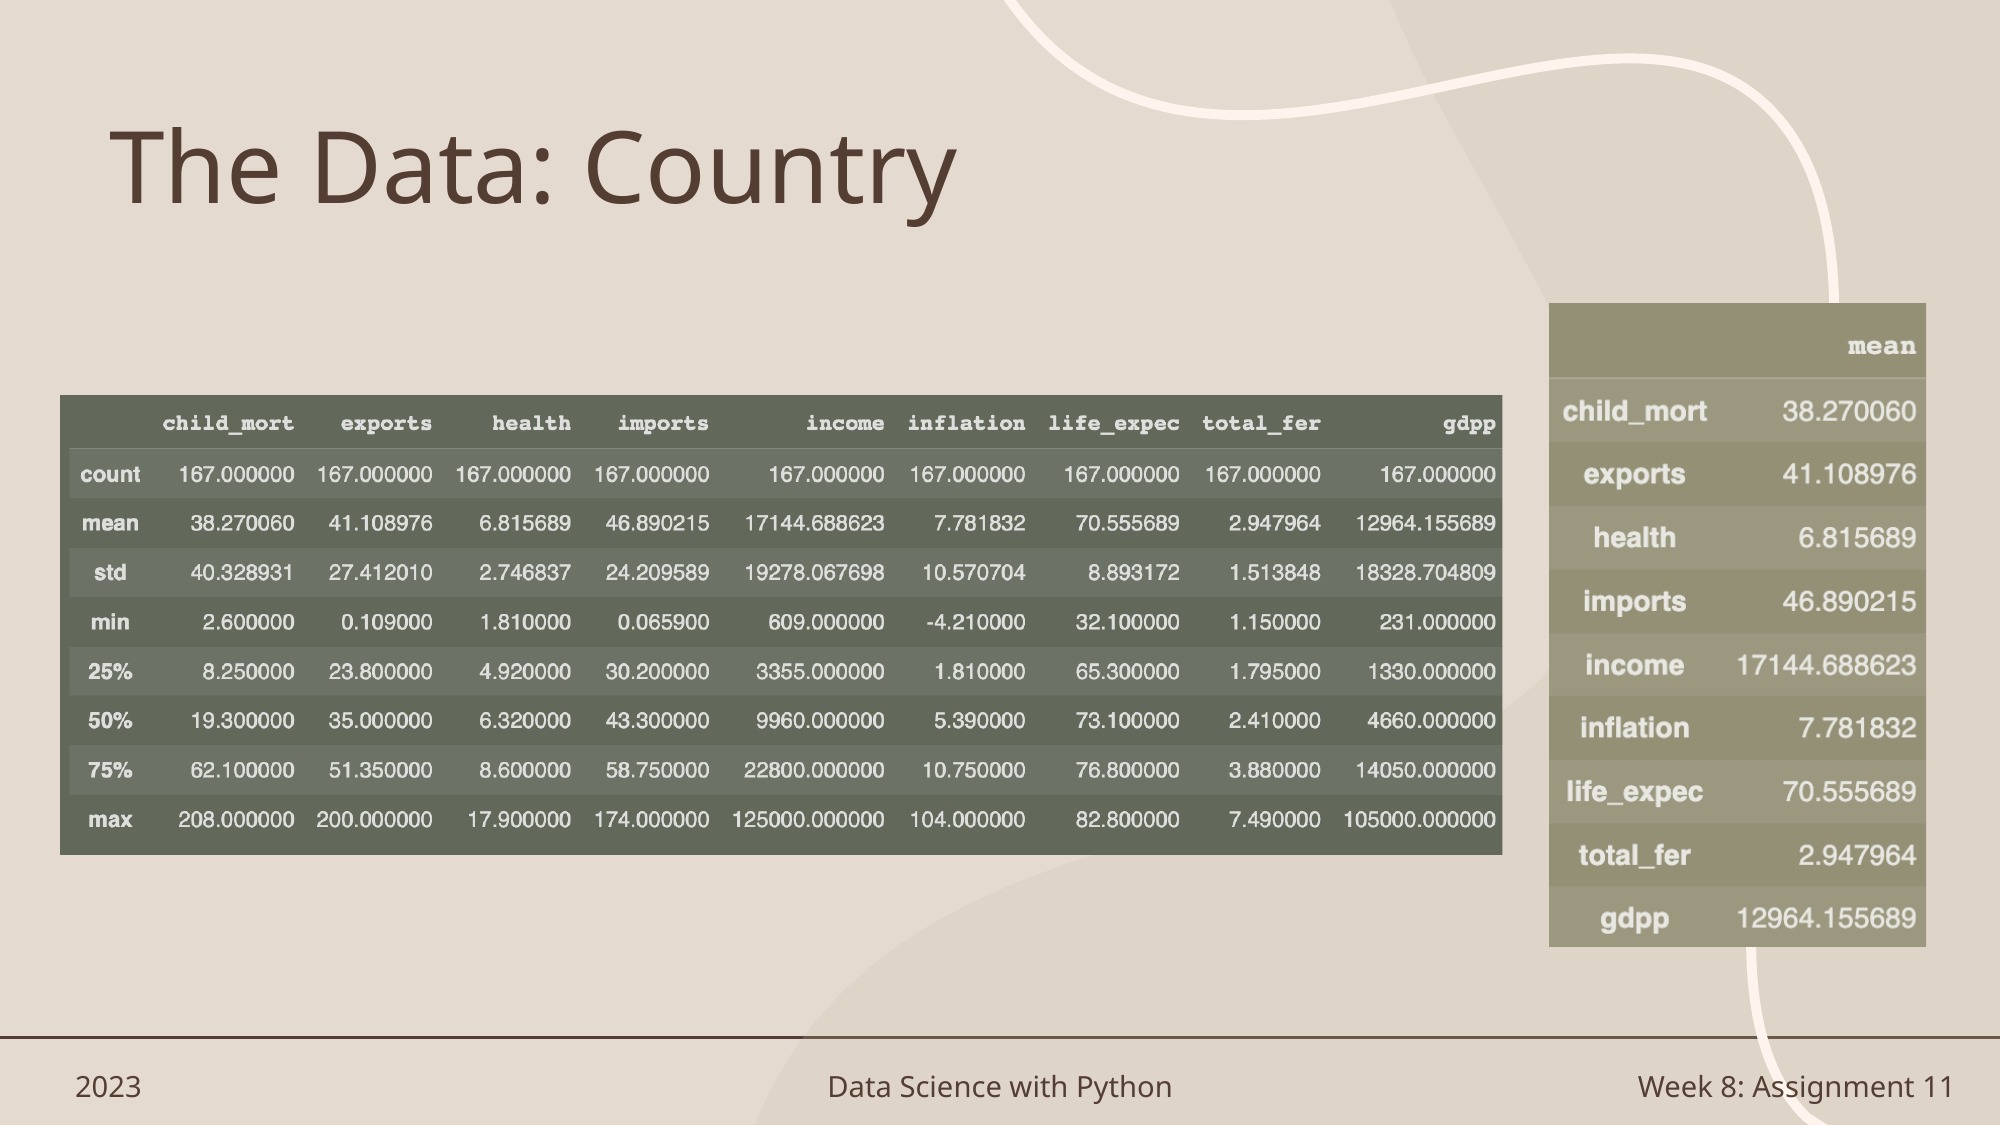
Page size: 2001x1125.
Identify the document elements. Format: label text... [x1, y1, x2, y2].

footer Data Science with Python [718, 1060, 1283, 1112]
slide_number 2023 [60, 1060, 222, 1112]
picture [59, 395, 1503, 855]
slide_number Week 8: Assignment 11 [1618, 1060, 1971, 1112]
title The Data: Country [94, 115, 1820, 227]
picture [1549, 303, 1926, 947]
